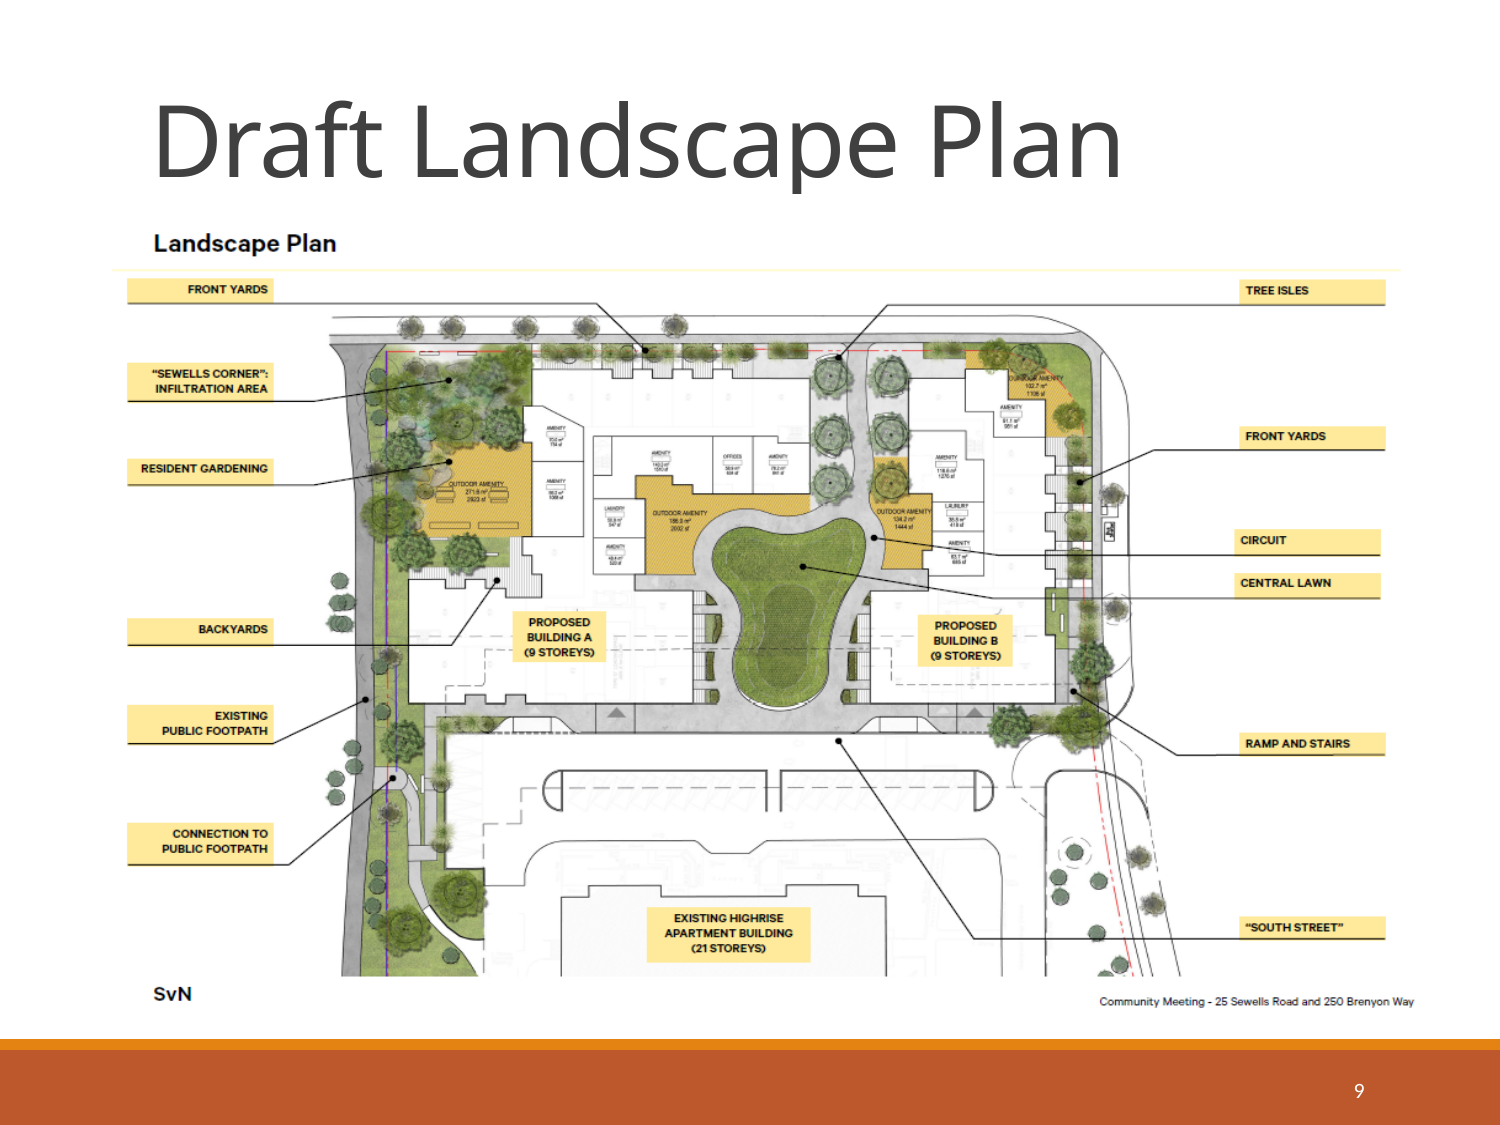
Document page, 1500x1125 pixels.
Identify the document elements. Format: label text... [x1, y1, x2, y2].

slide_number 9 [1218, 1059, 1380, 1120]
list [73, 193, 1438, 1024]
title Draft Landscape Plan [135, 47, 1373, 190]
